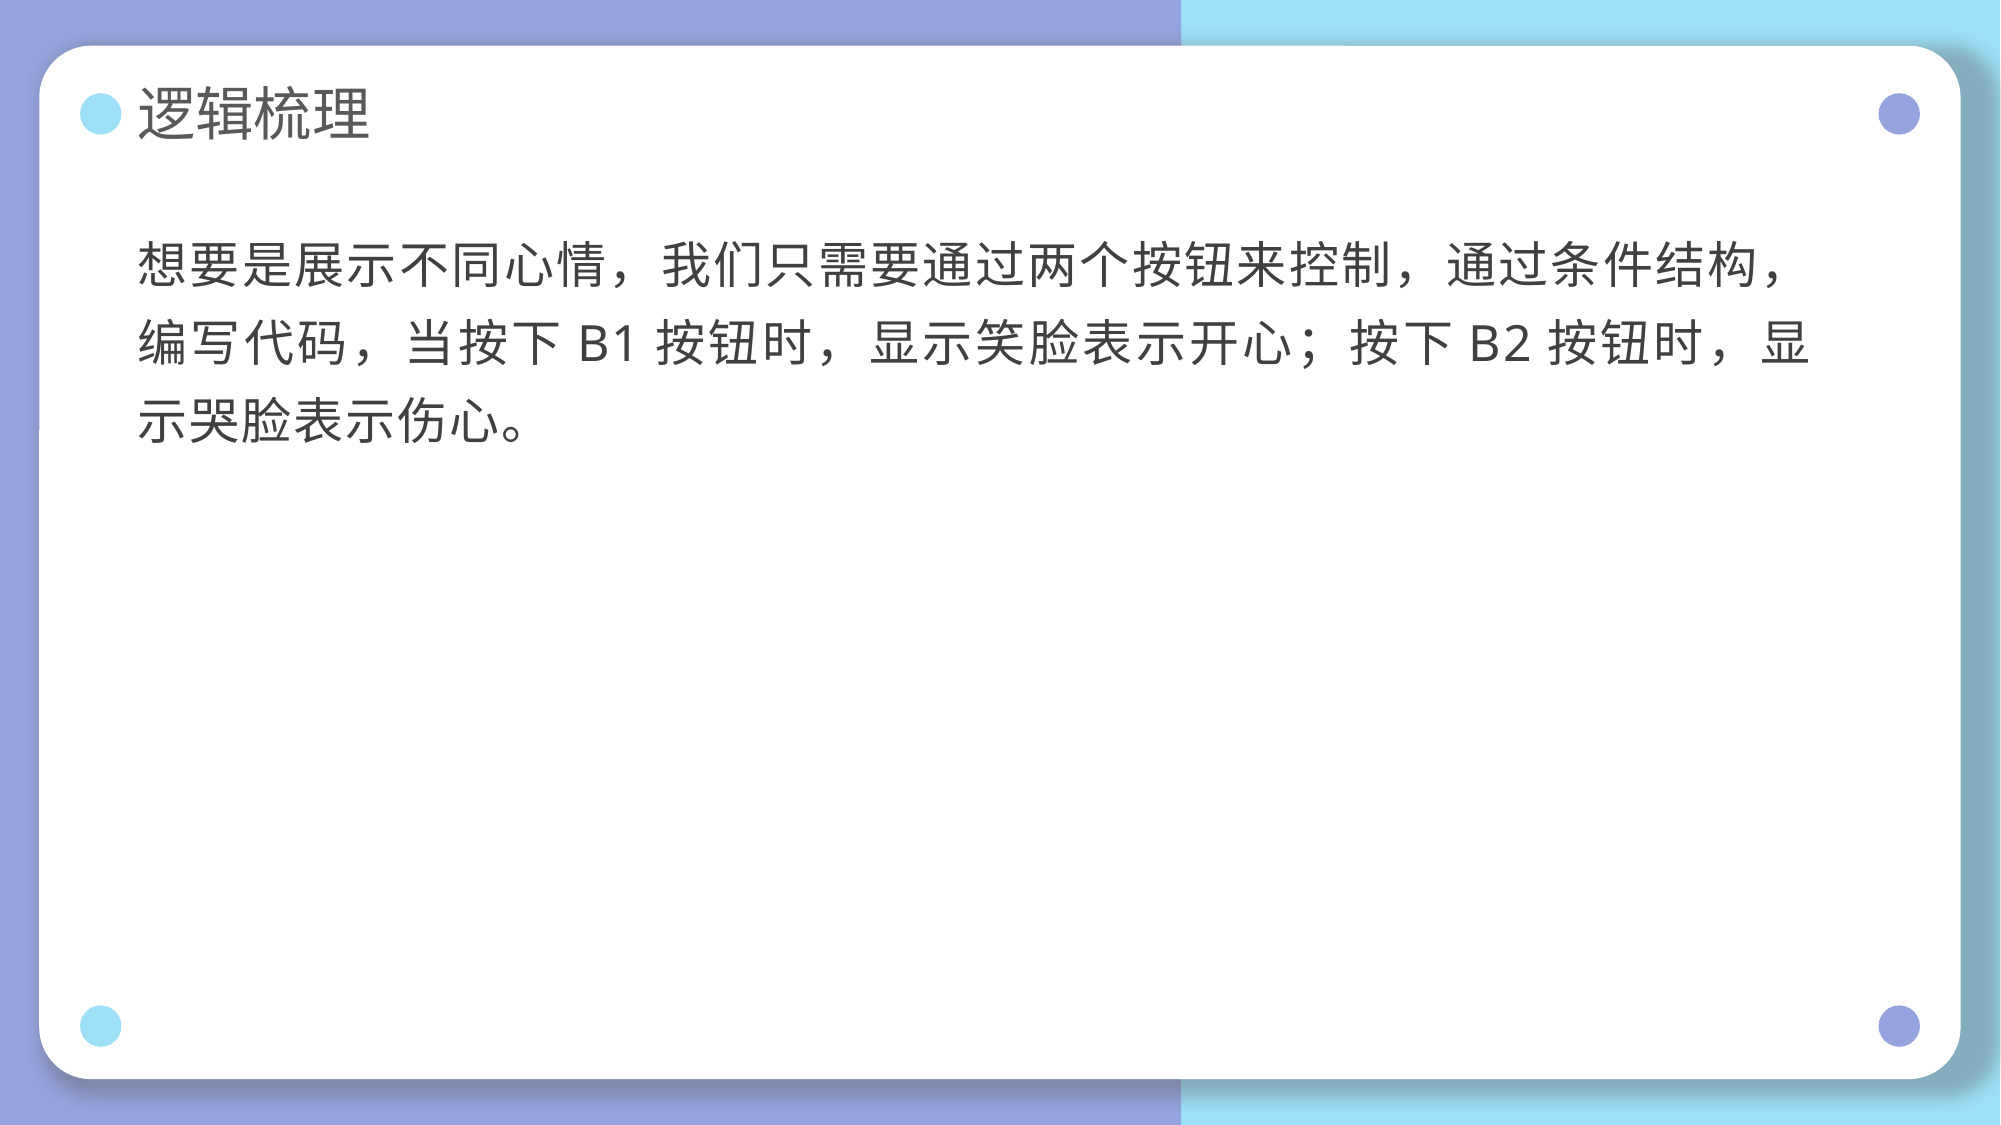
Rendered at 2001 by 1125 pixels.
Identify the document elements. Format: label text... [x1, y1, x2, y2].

title 逻辑梳理 [137, 77, 976, 157]
list 想要是展示不同心情，我们只需要通过两个按钮来控制，通过条件结构，编写代码，当按下B1按钮时，显示笑脸表示开心；按下B2按钮时，显示哭脸表示伤心。 [137, 208, 1814, 915]
